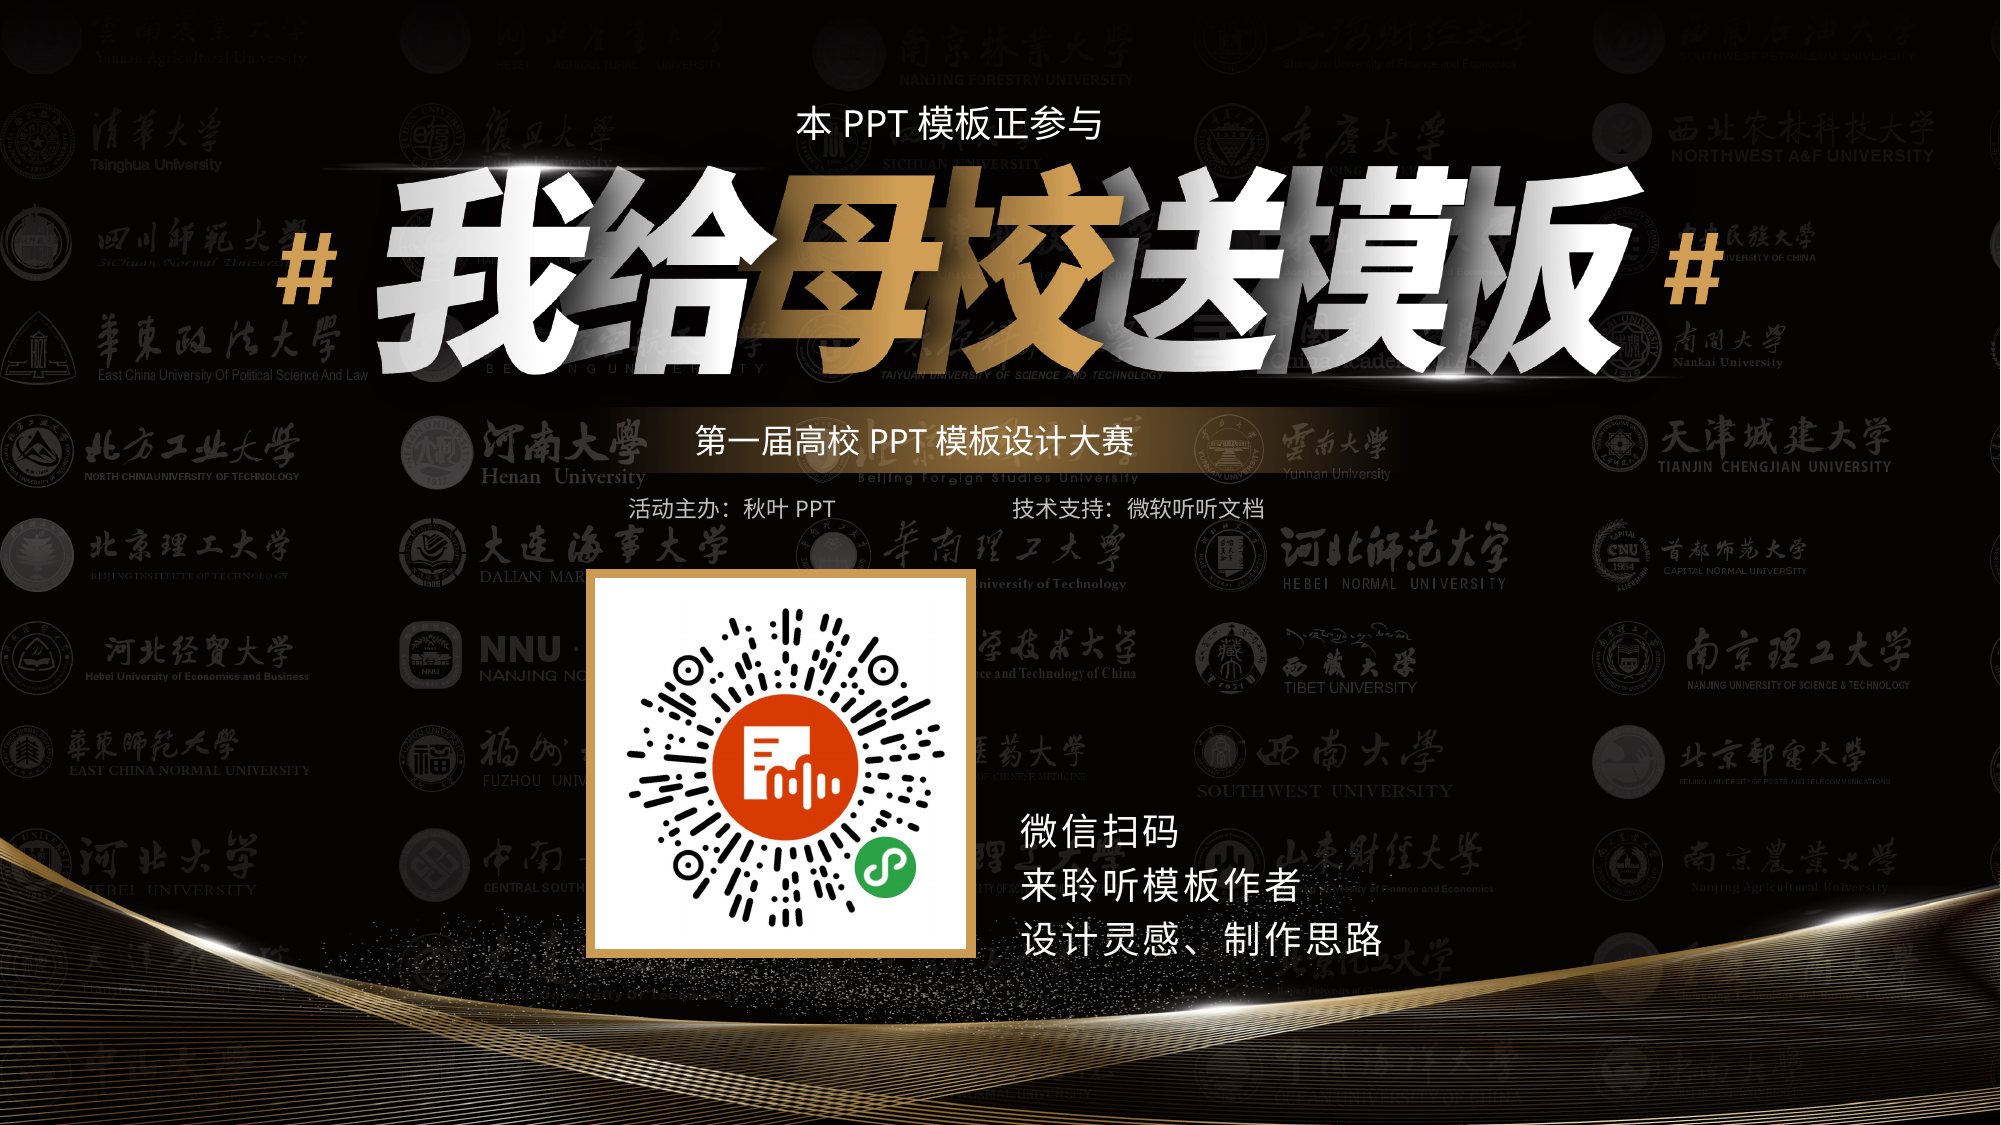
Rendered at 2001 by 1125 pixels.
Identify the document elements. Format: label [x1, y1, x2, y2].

picture [0, 618, 2001, 1125]
picture [276, 117, 1724, 421]
picture [620, 602, 951, 933]
